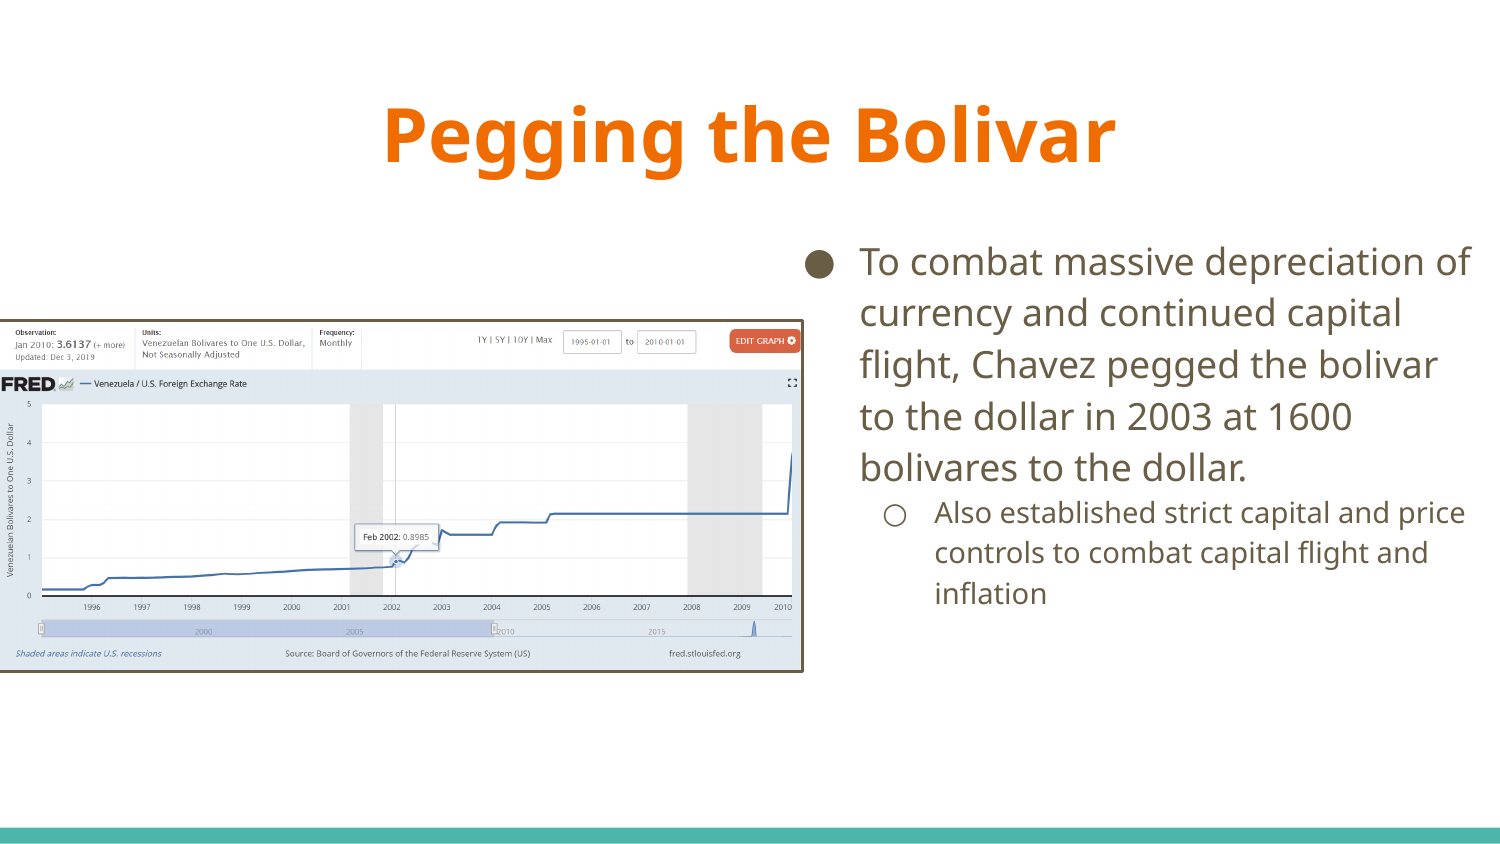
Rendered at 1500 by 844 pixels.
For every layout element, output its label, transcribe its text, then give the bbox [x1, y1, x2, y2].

picture [0, 321, 801, 671]
title Pegging the Bolivar [51, 72, 1449, 189]
list To combat massive depreciation of currency and continued capital flight, Chavez pegged the bolivar to the dollar in 2003 at 1600 bolivares to the dollar. Also established strict capital and price controls to combat capital flight and inflation [769, 215, 1500, 777]
